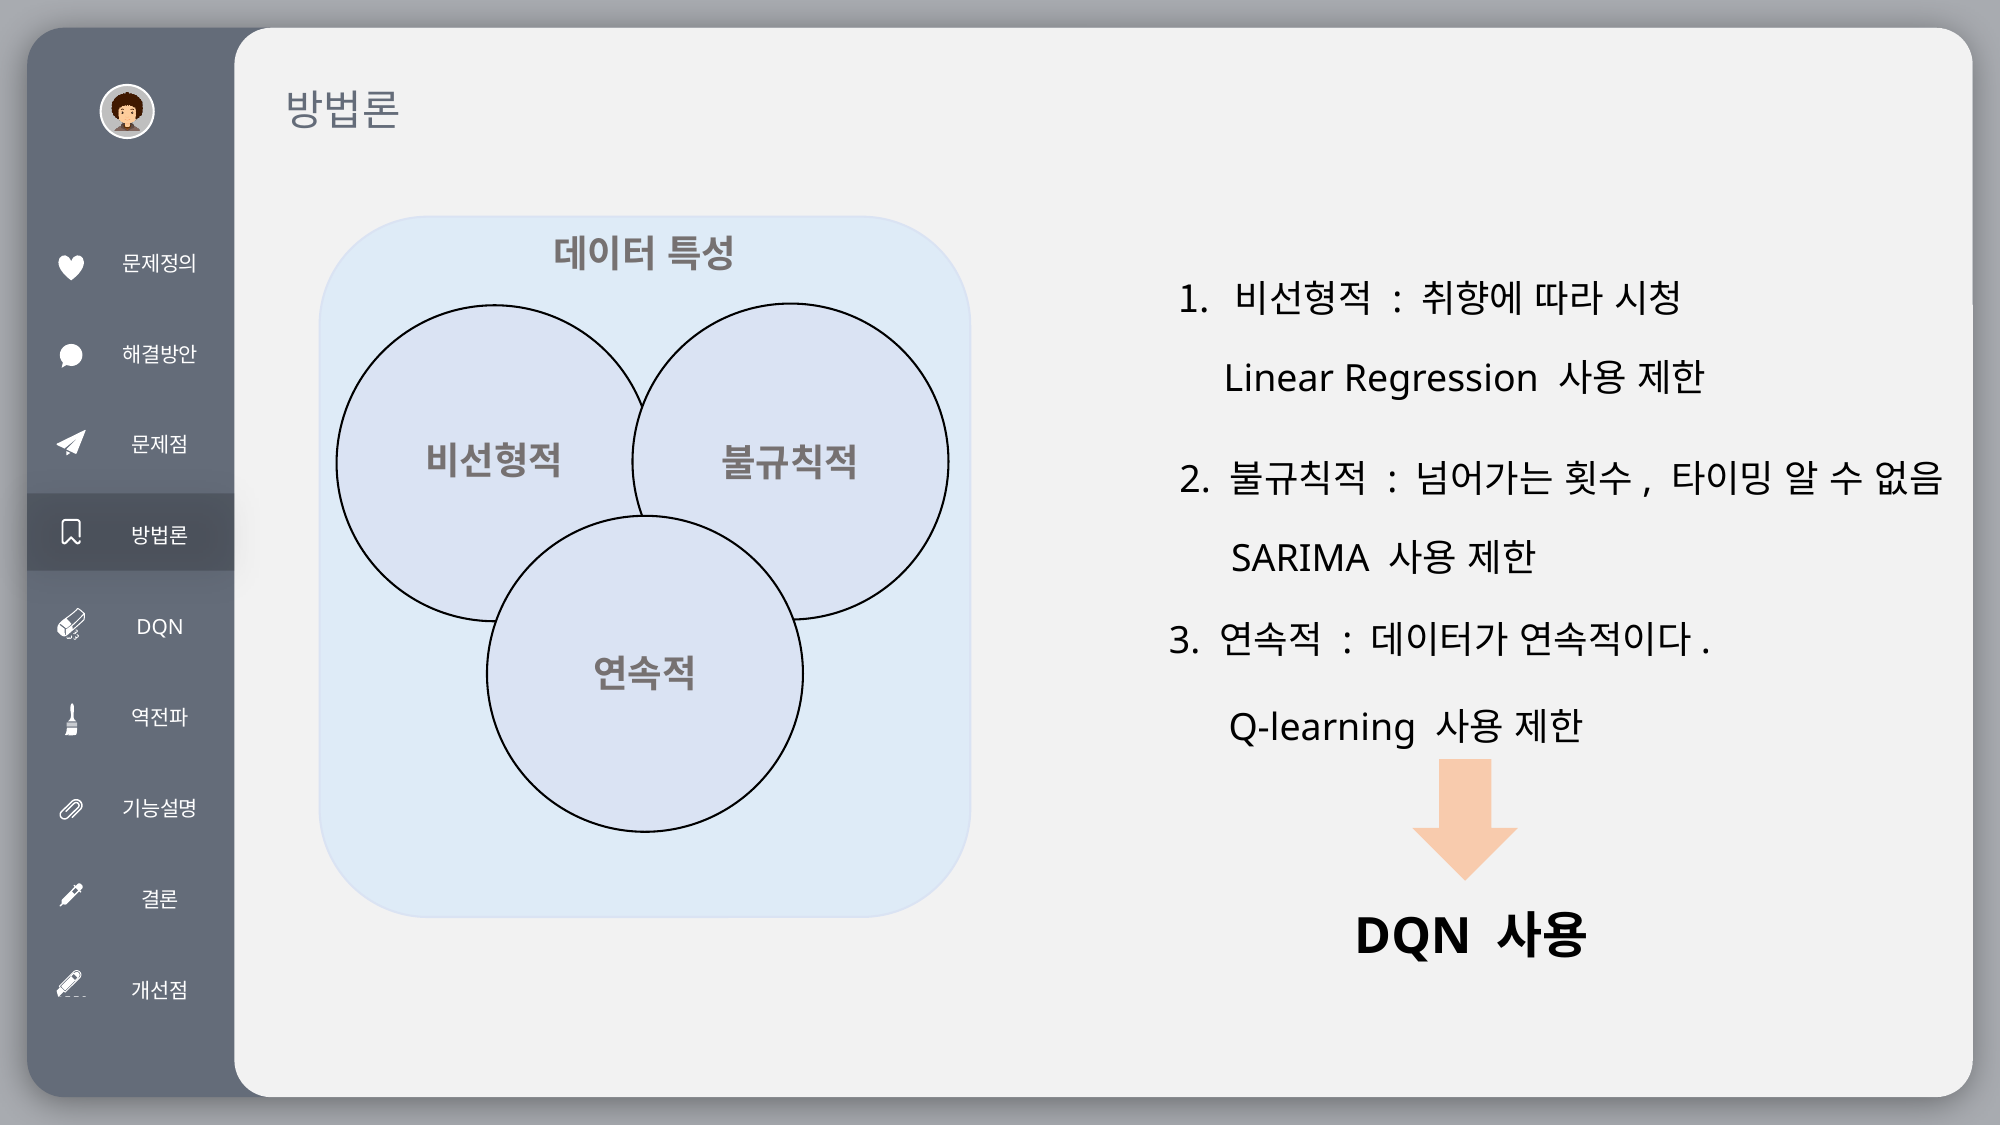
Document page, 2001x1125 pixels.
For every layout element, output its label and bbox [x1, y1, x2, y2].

text_box [27, 27, 1973, 1098]
text_box [336, 303, 949, 832]
text_box [56, 254, 86, 997]
